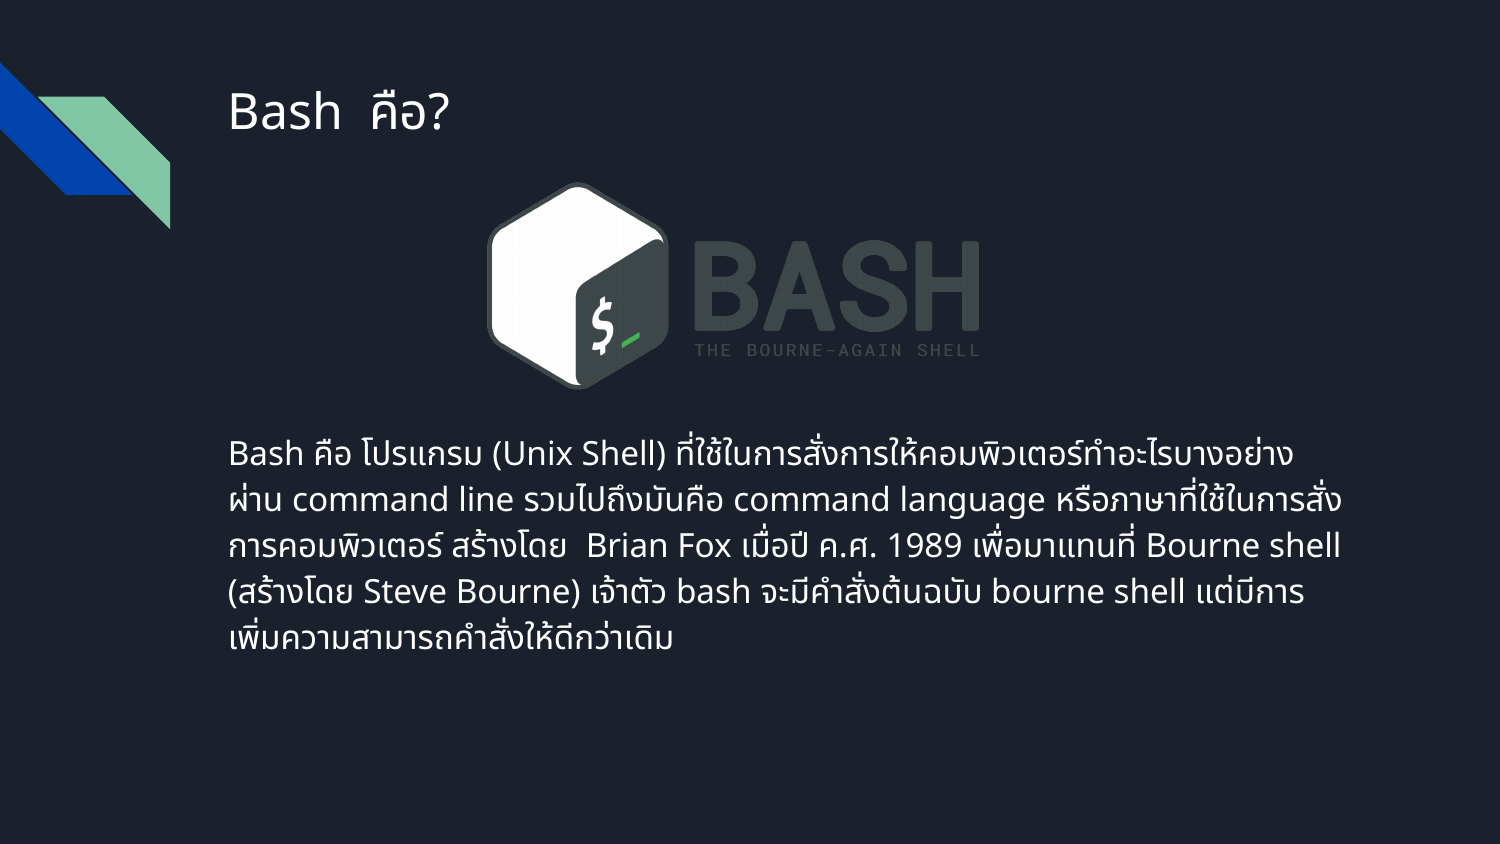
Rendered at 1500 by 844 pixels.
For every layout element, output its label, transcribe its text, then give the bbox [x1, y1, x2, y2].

list Bash คือ โปรแกรม (Unix Shell) ที่ใช้ในการสั่งการให้คอมพิวเตอร์ทำอะไรบางอย่าง ผ่าน command line รวมไปถึงมันคือ command language หรือภาษาที่ใช้ในการสั่งการคอมพิวเตอร์ สร้างโดย Brian Fox เมื่อปี ค.ศ. 1989 เพื่อมาแทนที่ Bourne shell (สร้างโดย Steve Bourne) เจ้าตัว bash จะมีคำสั่งต้นฉบับ bourne shell แต่มีการเพิ่มความสามารถคำสั่งให้ดีกว่าเดิม [212, 411, 1368, 735]
picture [486, 182, 980, 391]
title Bash คือ? [212, 64, 1368, 215]
